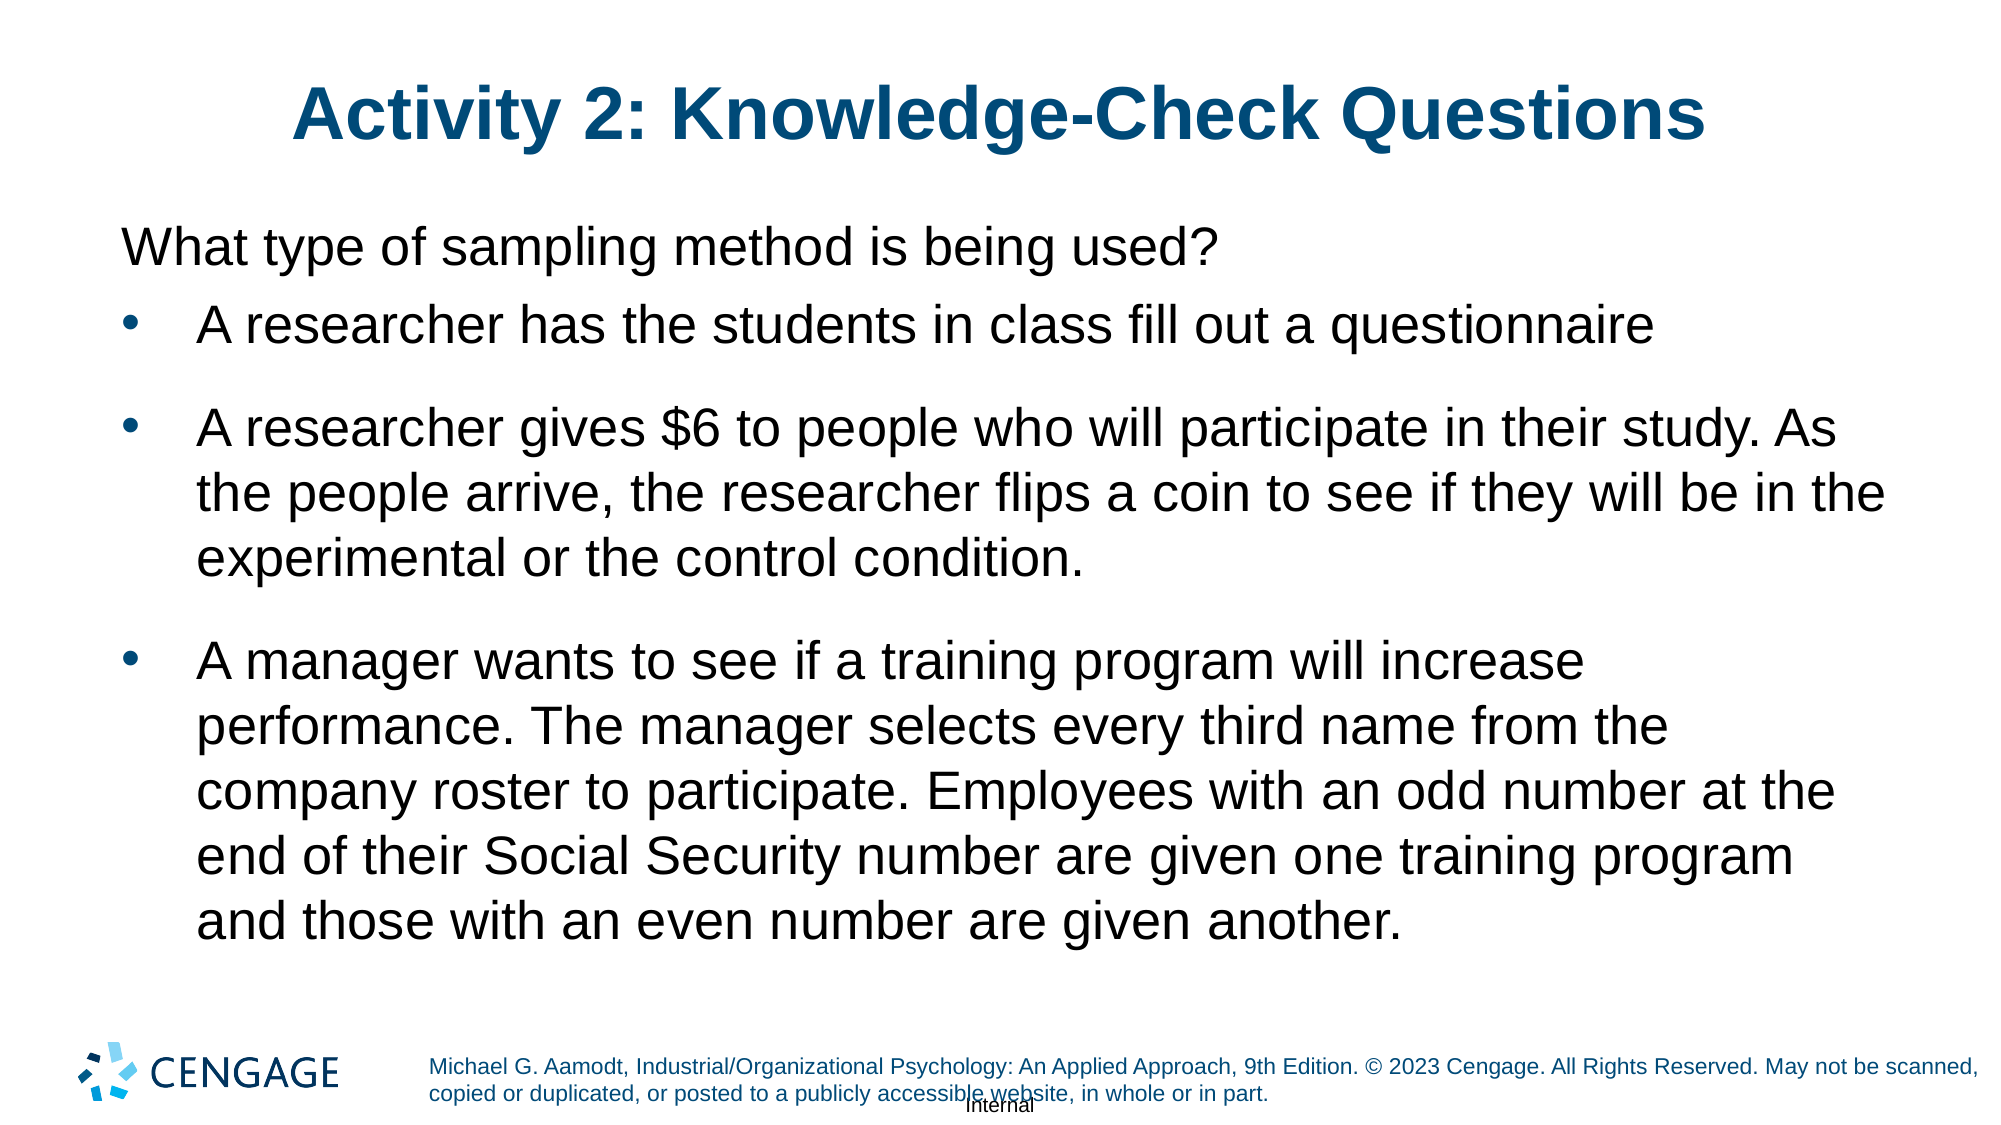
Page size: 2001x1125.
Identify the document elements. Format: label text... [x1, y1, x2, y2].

picture [78, 1042, 338, 1101]
list What type of sampling method is being used? A researcher has the students in class fill out a questionnaire A researcher gives $6 to people who will participate in their study. As the people arrive, the researcher flips a coin to see if they will be in the experimental or the control condition. A manager wants to see if a training program will increase performance. The manager selects every third name from the company roster to participate. Employees with an odd number at the end of their Social Security number are given one training program and those with an even number are given another. [121, 211, 1895, 1000]
title Activity 2: Knowledge-Check Questions [137, 34, 1863, 196]
